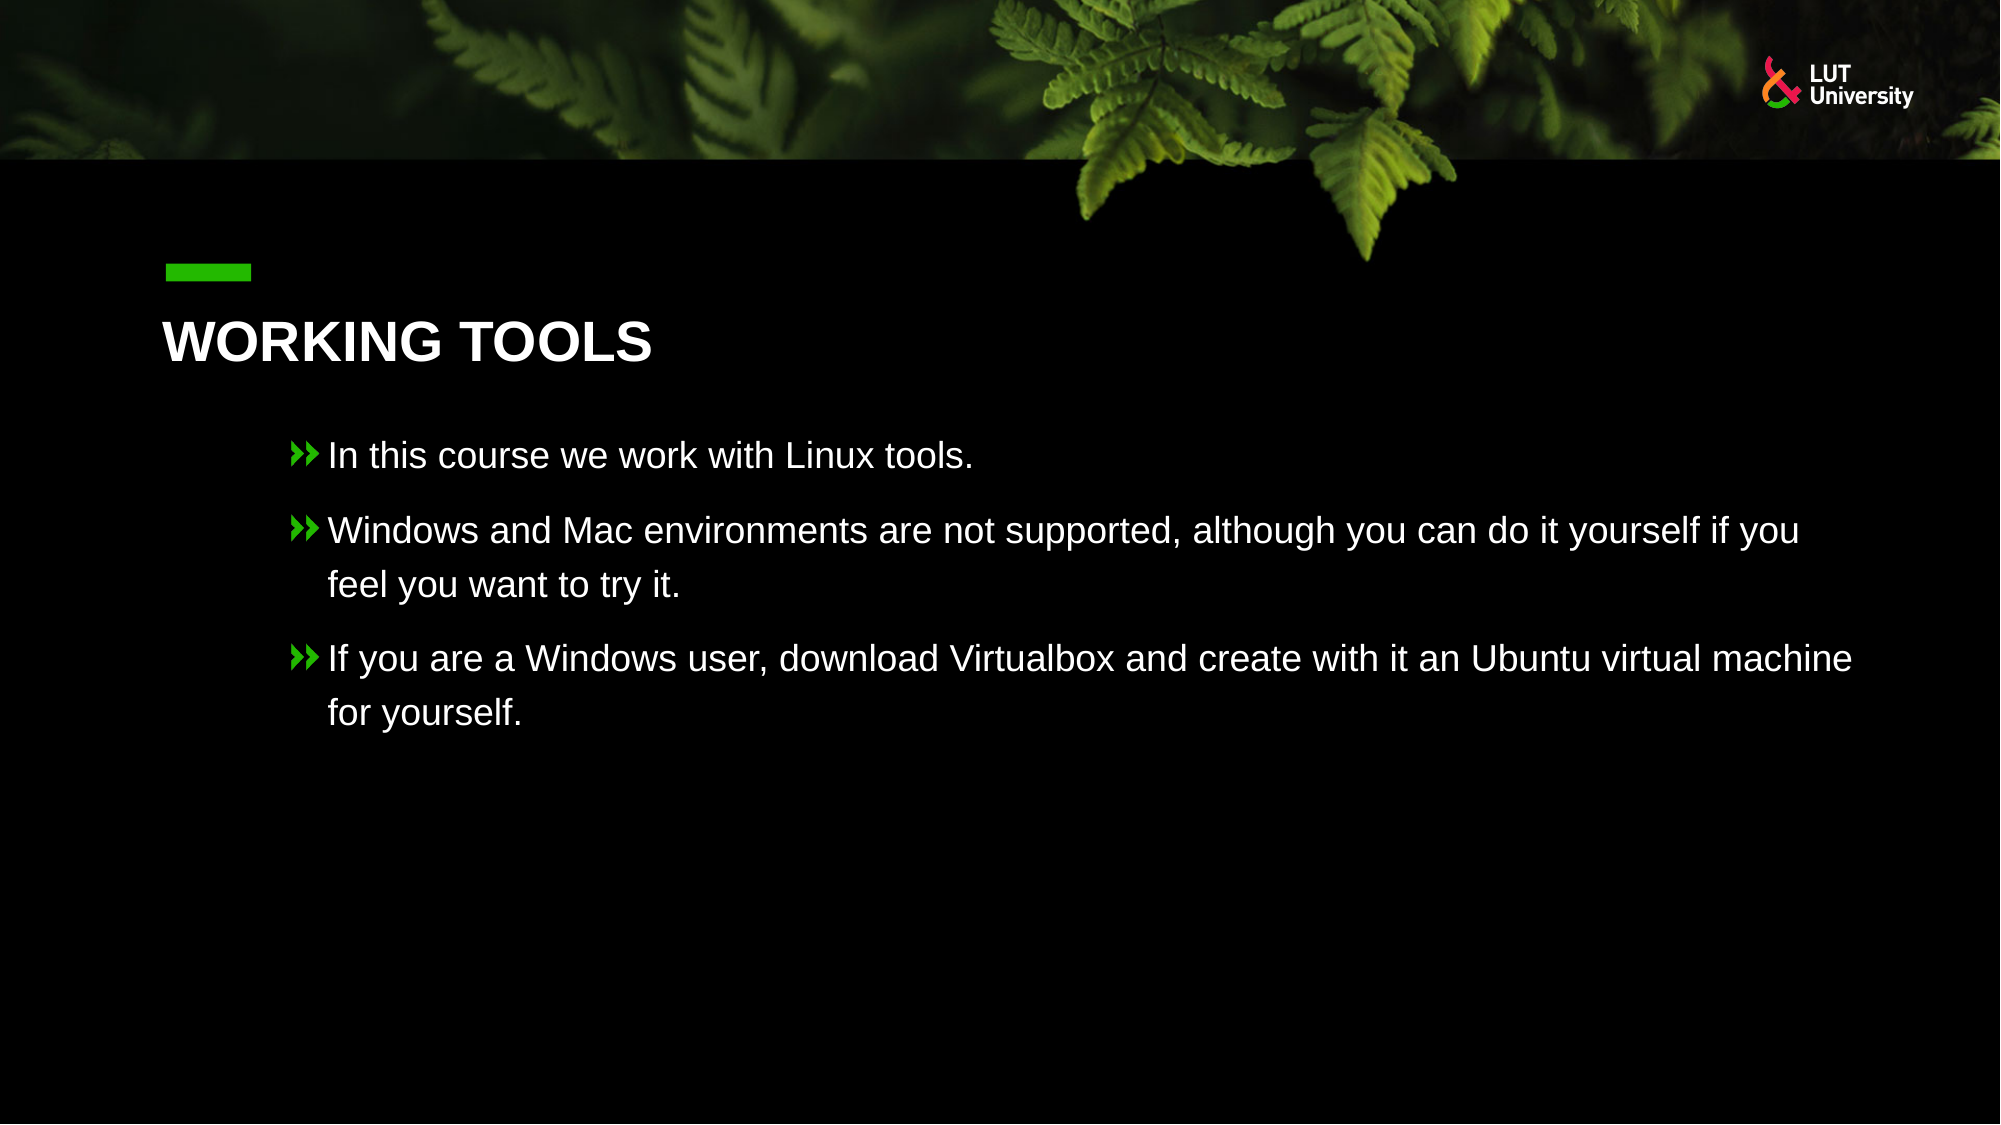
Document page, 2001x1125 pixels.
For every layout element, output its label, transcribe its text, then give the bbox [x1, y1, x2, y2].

list In this course we work with Linux tools. Windows and Mac environments are not supported, although you can do it yourself if you feel you want to try it. If you are a Windows user, download Virtualbox and create with it an Ubuntu virtual machine for yourself. [275, 414, 1873, 1026]
title WORKING TOOLS [147, 305, 1873, 382]
picture [0, 0, 2000, 1124]
